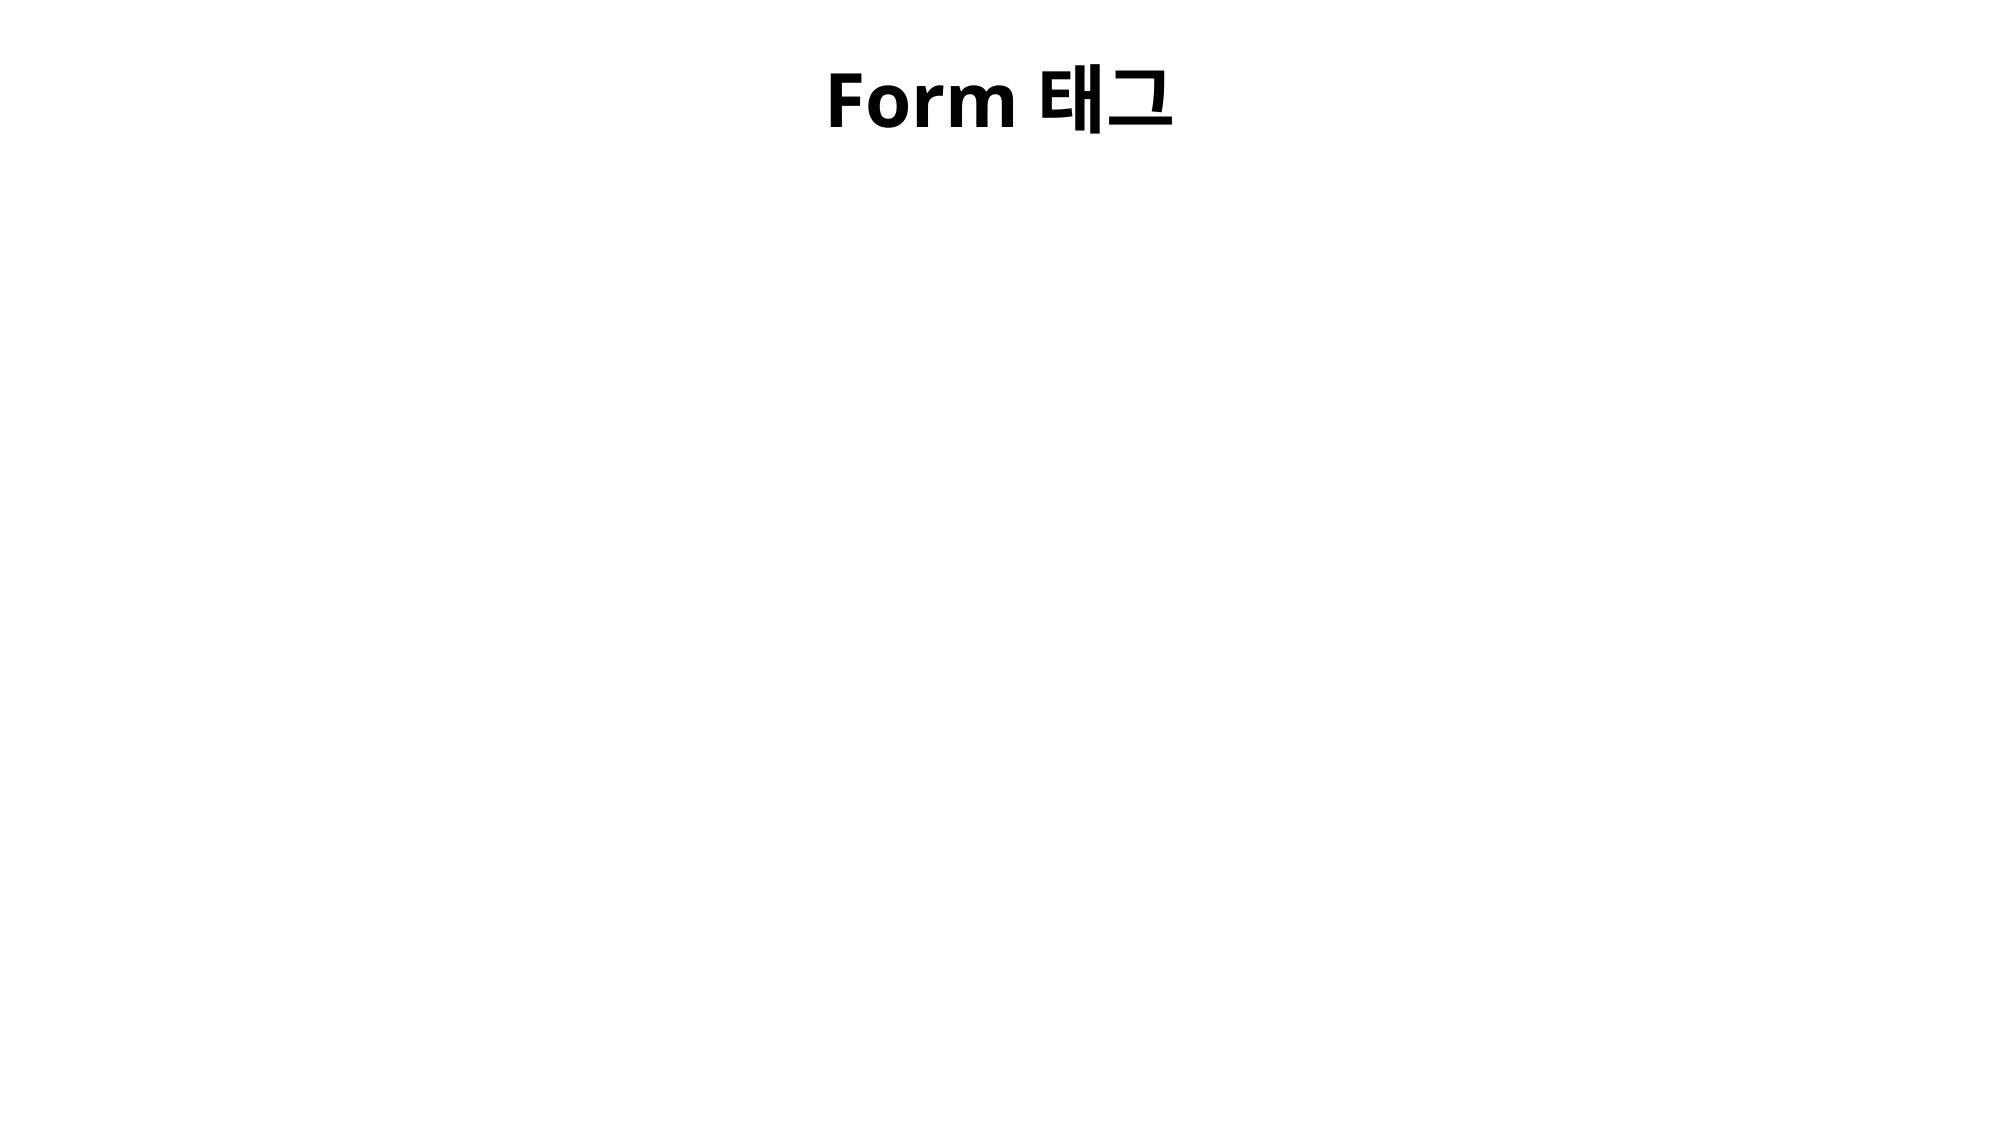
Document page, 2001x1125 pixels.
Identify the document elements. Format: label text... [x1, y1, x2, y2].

text_box Form태그 [591, 27, 1408, 150]
